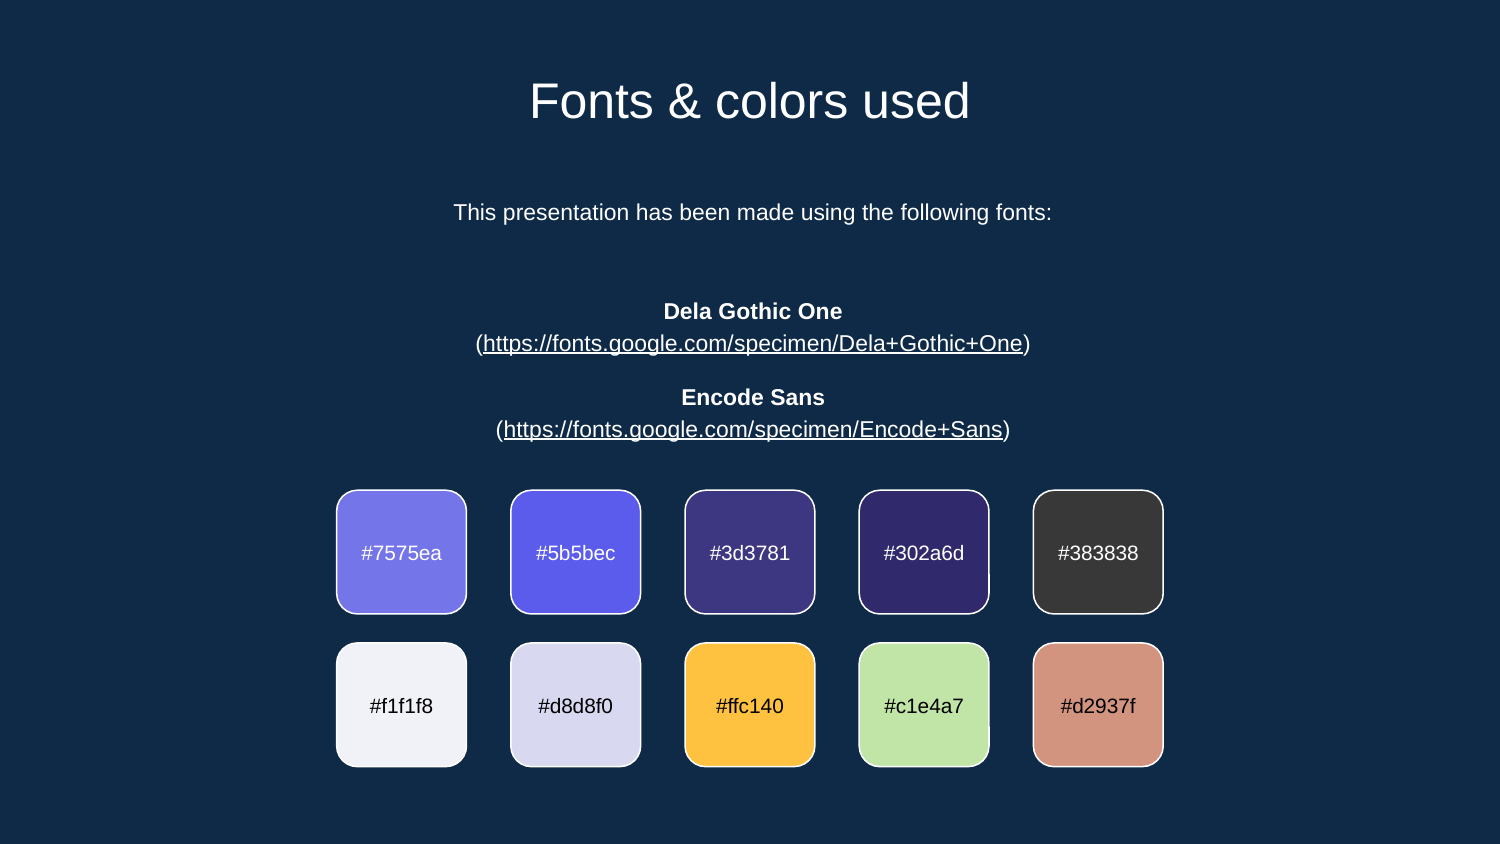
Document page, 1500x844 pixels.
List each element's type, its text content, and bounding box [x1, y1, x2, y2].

text_box #d2937f [1033, 668, 1164, 741]
text_box [859, 741, 989, 767]
text_box [685, 642, 815, 668]
text_box [685, 741, 815, 767]
text_box #383838 [1033, 515, 1164, 589]
text_box [336, 741, 467, 767]
text_box [685, 490, 815, 515]
text_box [1033, 741, 1164, 767]
text_box [1033, 490, 1164, 515]
text_box [1033, 589, 1164, 614]
text_box This presentation has been made using the following fonts: [175, 178, 1332, 251]
text_box #f1f1f8 [336, 668, 467, 741]
text_box [510, 490, 641, 515]
text_box [510, 741, 641, 767]
text_box [685, 589, 815, 614]
title Fonts & colors used [171, 53, 1328, 133]
text_box [859, 490, 989, 515]
text_box [336, 490, 467, 515]
text_box [859, 589, 989, 614]
text_box #3d3781 [685, 515, 815, 589]
text_box [510, 642, 641, 668]
text_box [510, 589, 641, 614]
text_box [1033, 642, 1164, 668]
text_box [336, 589, 467, 614]
text_box #ffc140 [685, 668, 815, 741]
text_box #5b5bec [510, 515, 641, 589]
text_box #d8d8f0 [510, 668, 641, 741]
text_box [336, 642, 467, 668]
text_box #c1e4a7 [859, 668, 989, 741]
text_box [859, 642, 989, 668]
text_box Dela Gothic One (https://fonts.google.com/specimen/Dela+Gothic+One) Encode Sans (https://fonts.google.com/specimen/Encode+Sans) [175, 264, 1332, 470]
text_box #302a6d [859, 515, 989, 589]
text_box #7575ea [336, 515, 467, 589]
